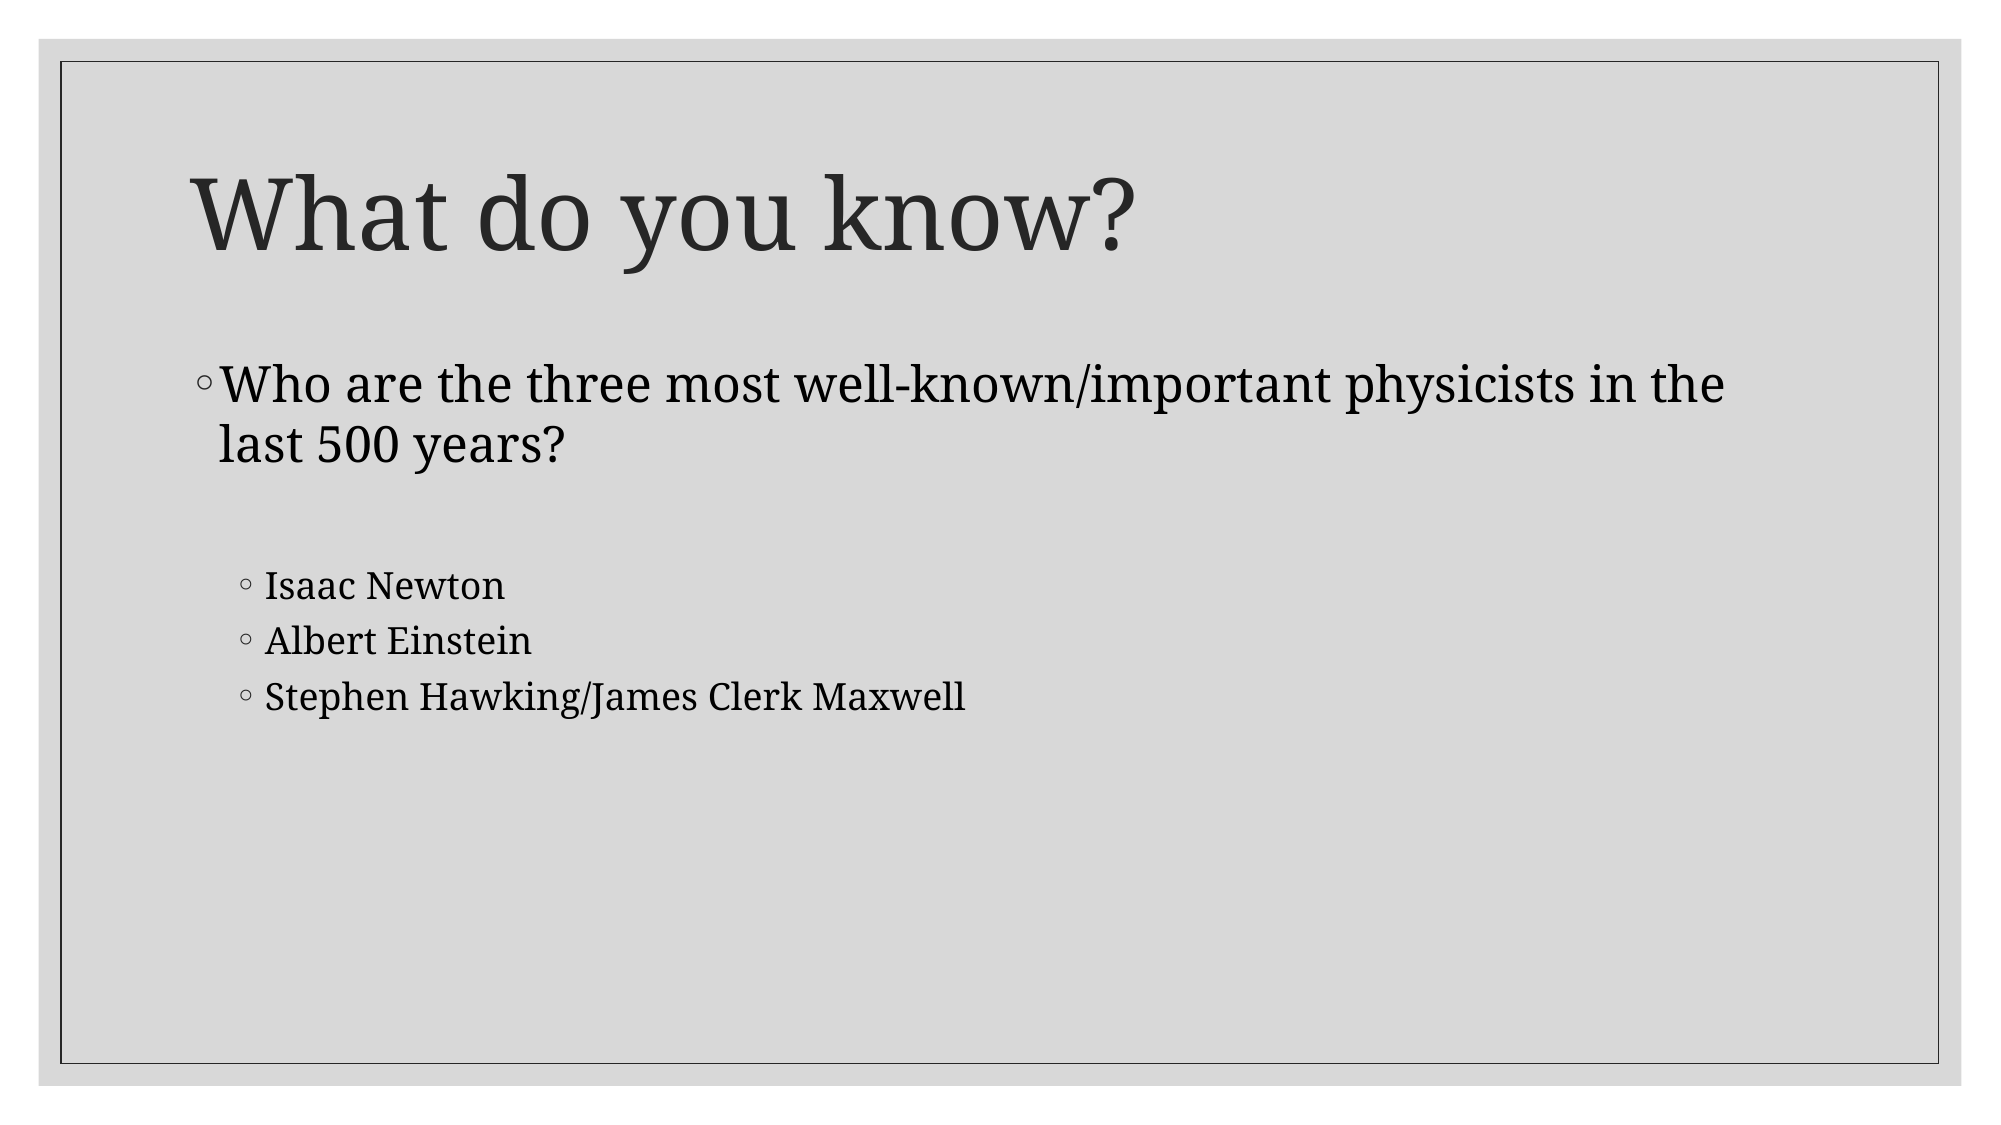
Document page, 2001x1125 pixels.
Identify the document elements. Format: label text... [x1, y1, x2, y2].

list Who are the three most well-known/important physicists in the last 500 years? Isaac Newton Albert Einstein Stephen Hawking/James Clerk Maxwell [174, 345, 1825, 977]
title What do you know? [174, 105, 1825, 331]
